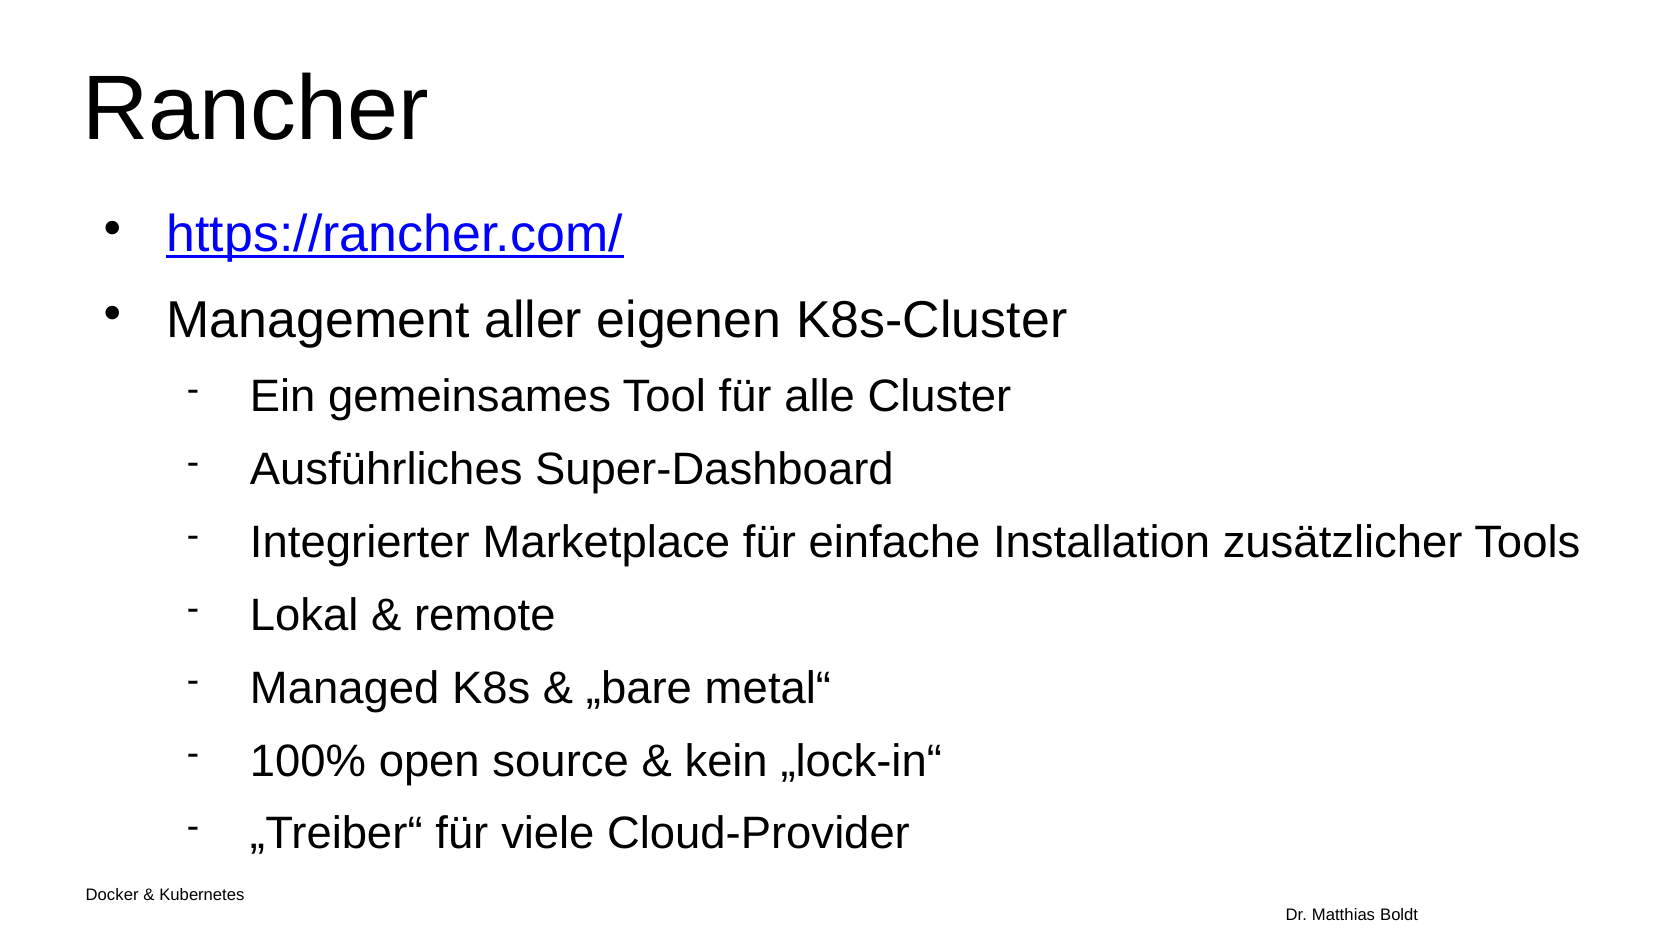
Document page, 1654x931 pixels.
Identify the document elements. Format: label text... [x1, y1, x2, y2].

text_box Docker & Kubernetes Dr. Matthias Boldt [70, 875, 1562, 910]
text_box https://rancher.com/ Management aller eigenen K8s-Cluster Ein gemeinsames Tool für alle Cluster Ausführliches Super-Dashboard Integrierter Marketplace für einfache Installation zusätzlicher Tools Lokal & remote Managed K8s & „bare metal“ 100% open source & kein „lock-in“ „Treiber“ für viele Cloud-Provider [82, 199, 1607, 863]
text_box Rancher [82, 25, 1571, 181]
